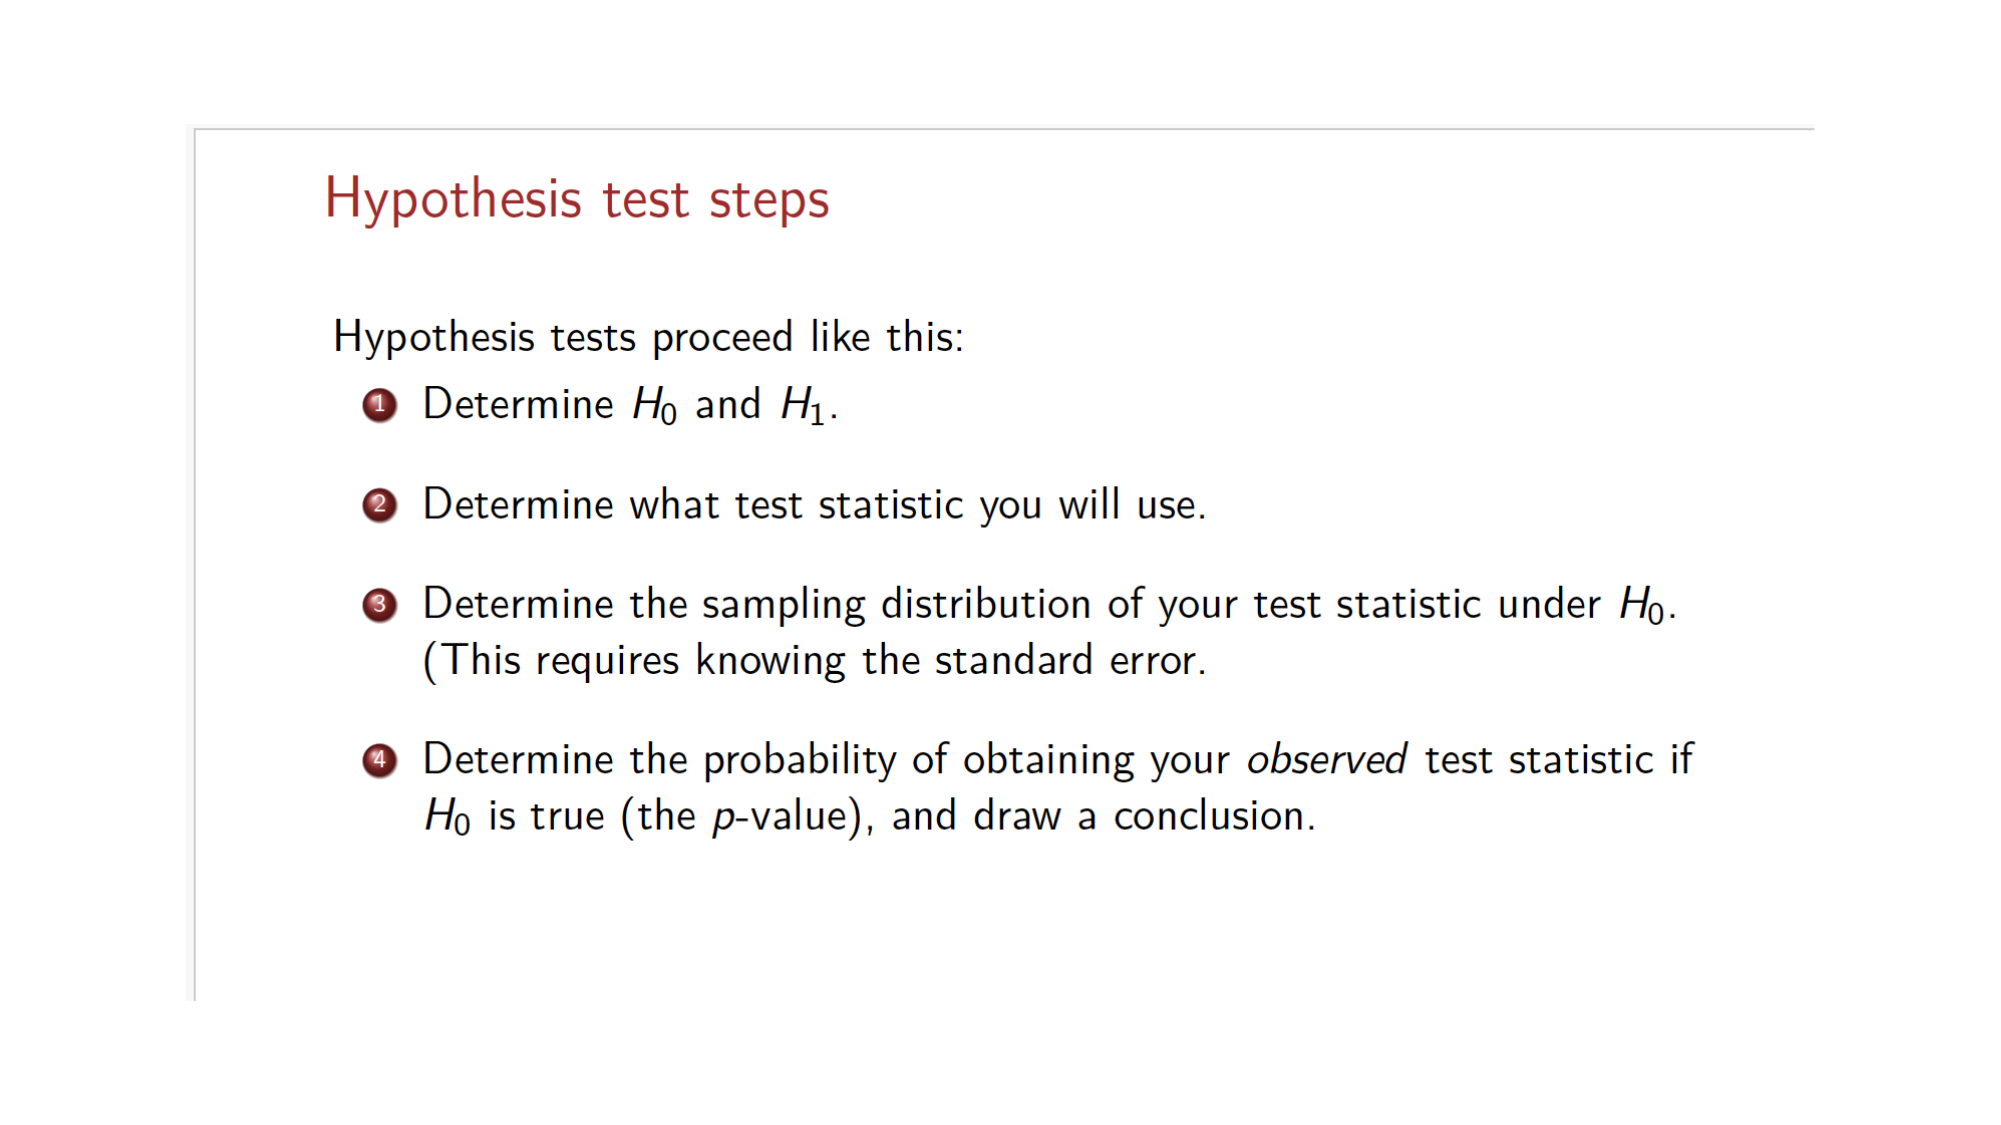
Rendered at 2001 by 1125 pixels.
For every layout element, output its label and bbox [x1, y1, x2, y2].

list [185, 124, 1815, 1001]
